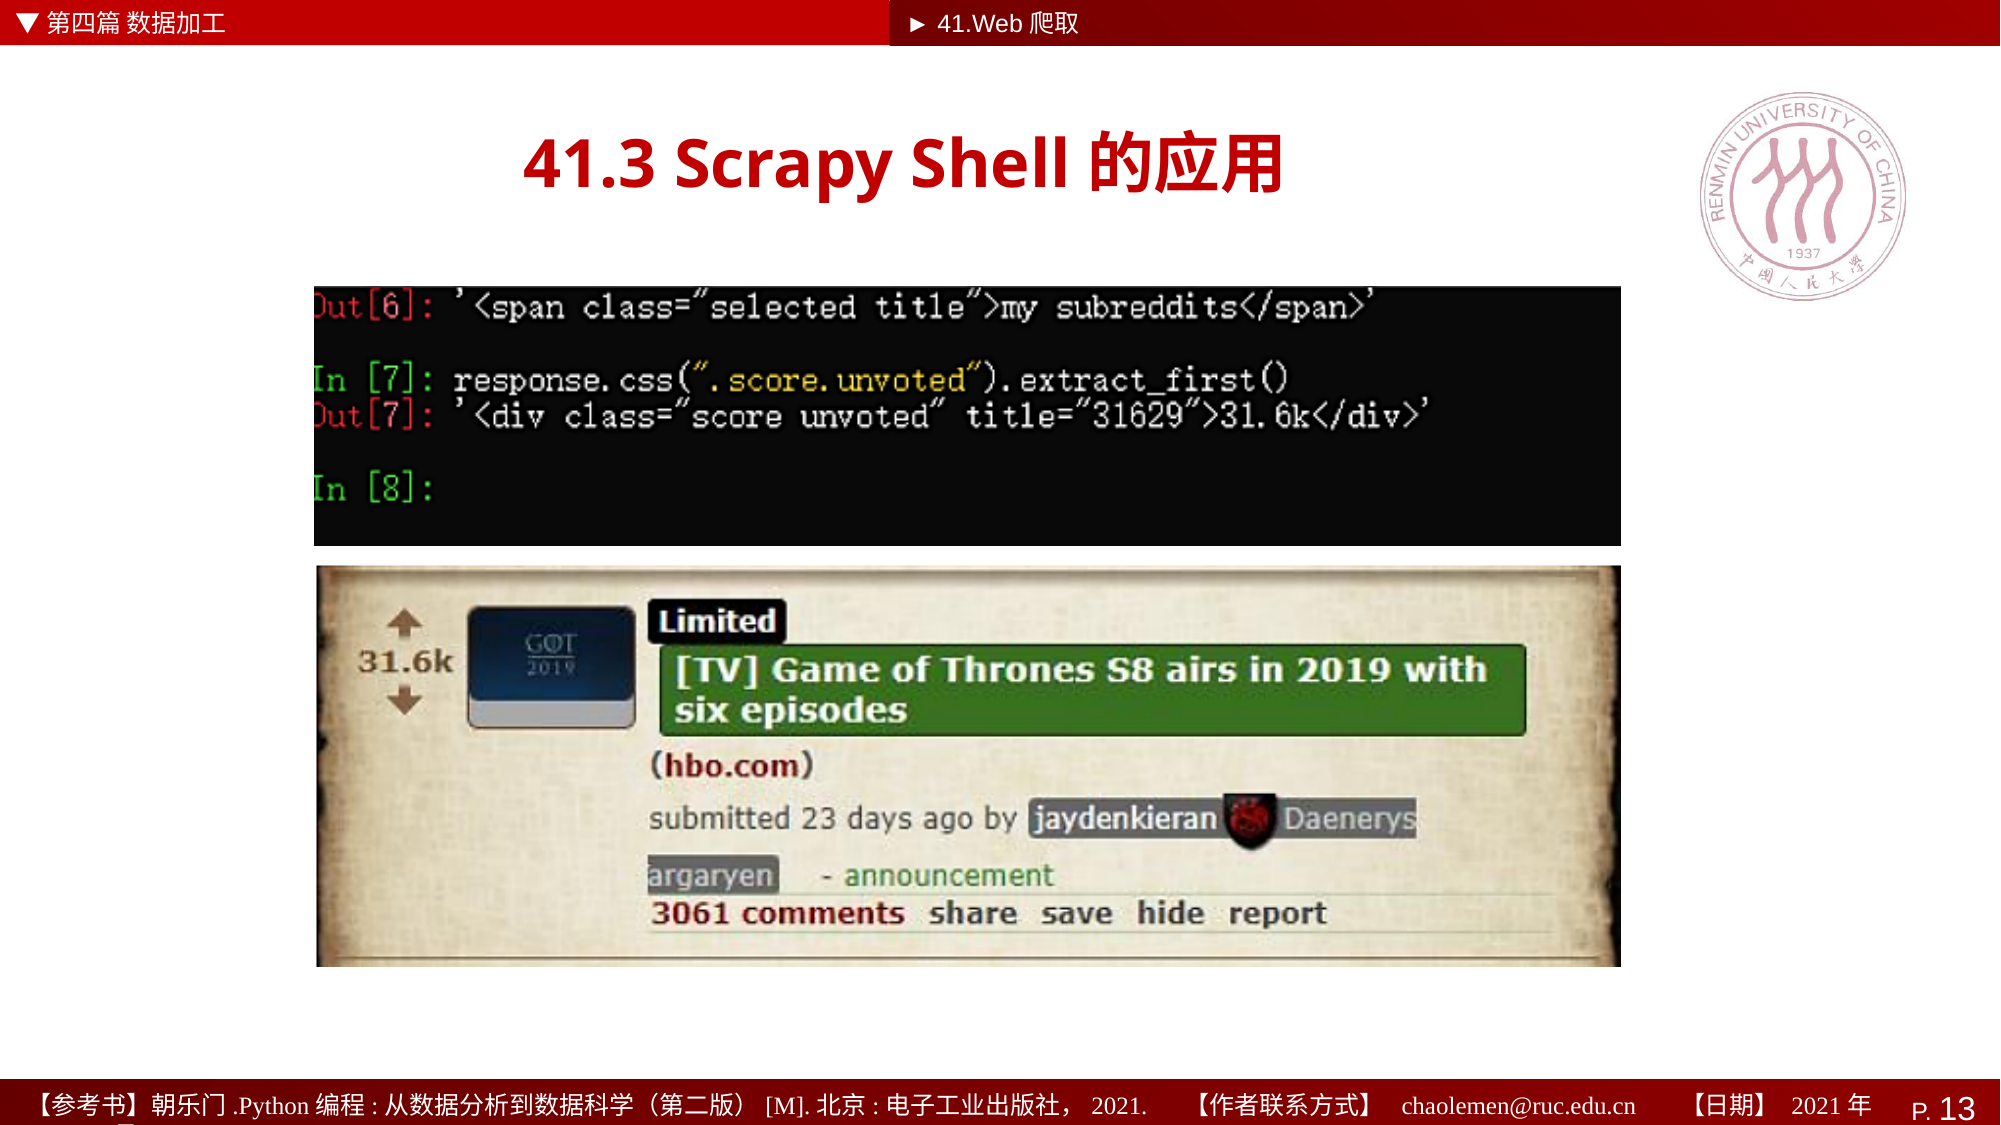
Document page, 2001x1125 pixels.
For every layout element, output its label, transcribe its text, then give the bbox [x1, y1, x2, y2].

picture [314, 286, 1621, 546]
picture [1696, 89, 1910, 304]
title 41.3 Scrapy Shell的应用 [101, 92, 1710, 229]
list ▼第四篇 数据加工 [0, 0, 725, 43]
picture [315, 564, 1621, 967]
list ► 41.Web爬取 [890, 0, 1249, 43]
